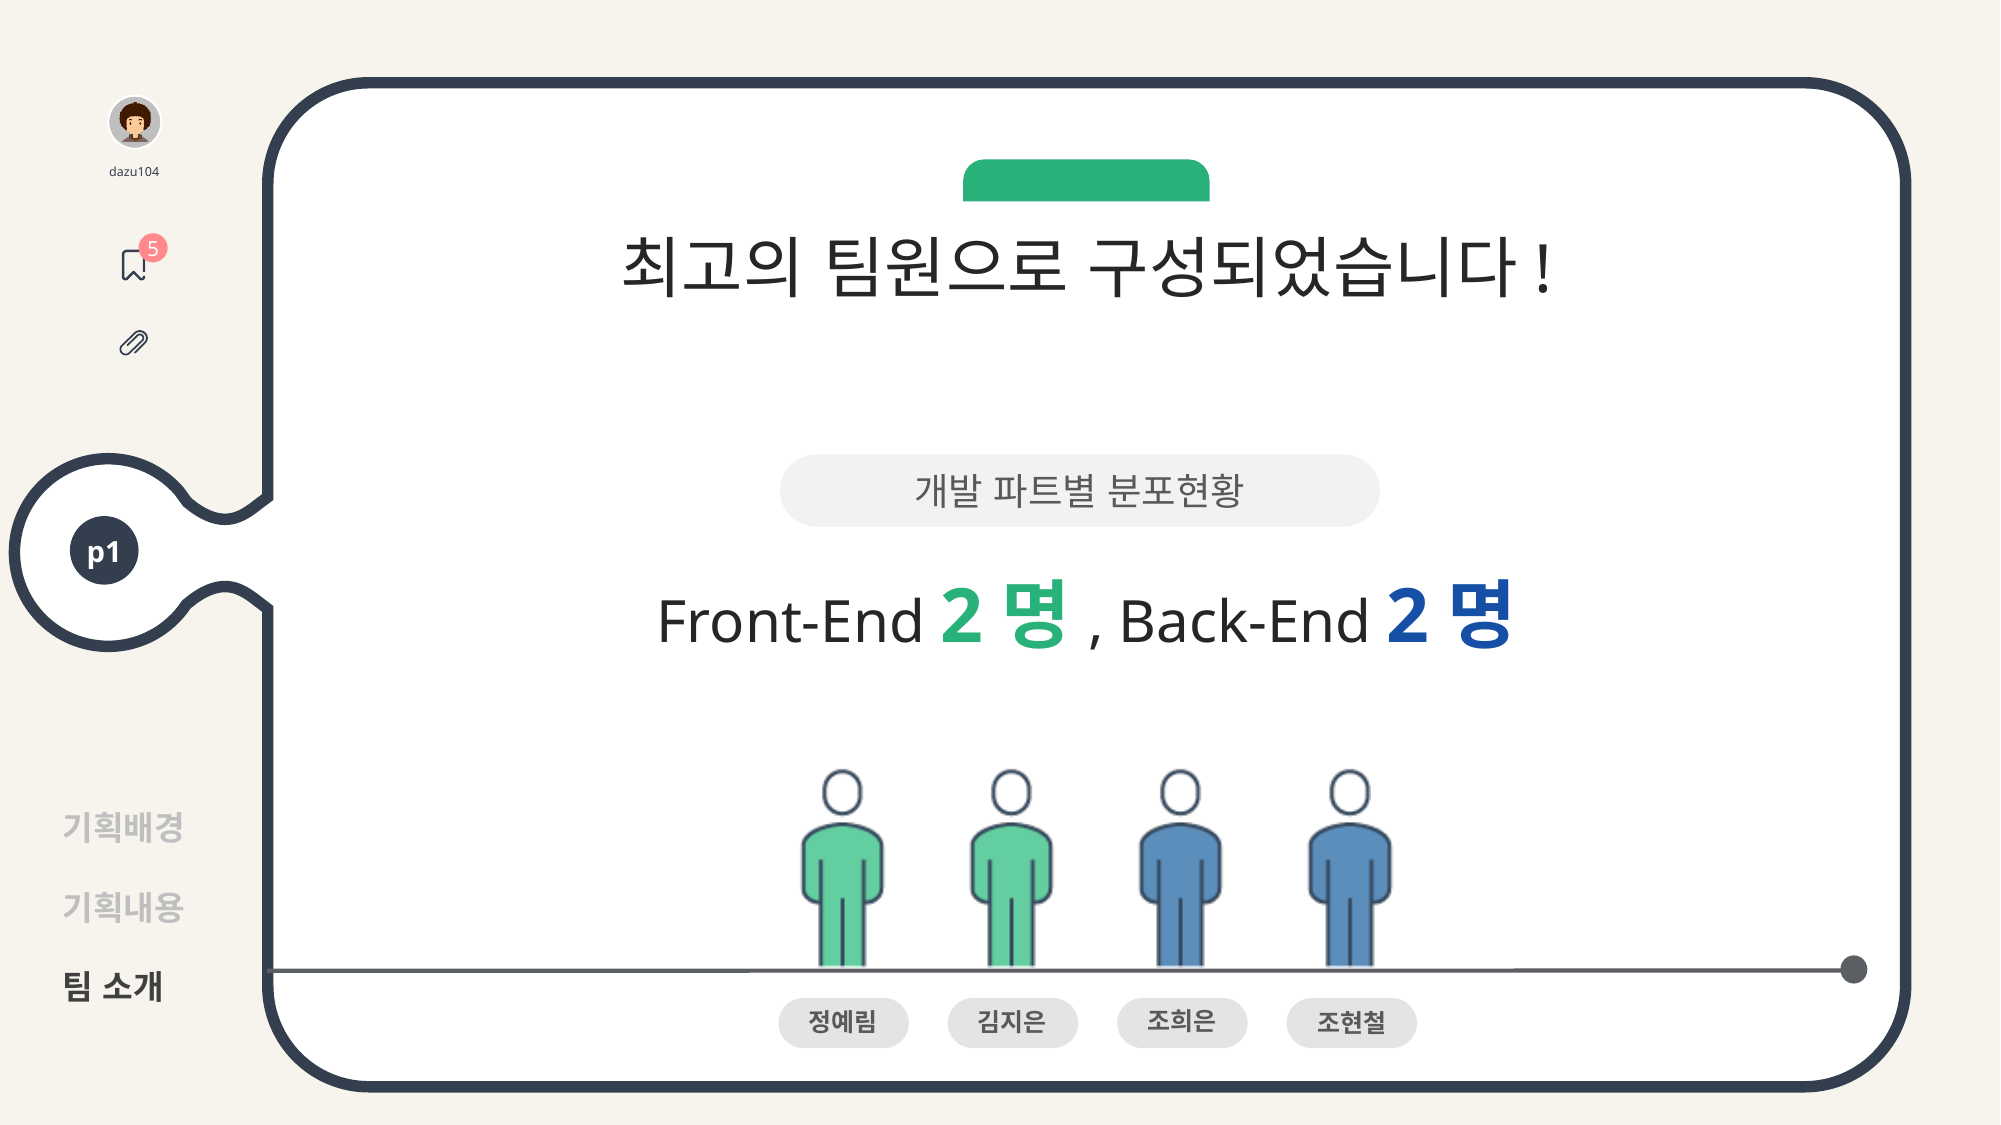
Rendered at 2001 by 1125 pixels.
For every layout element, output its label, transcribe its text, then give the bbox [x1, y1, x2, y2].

text_box 개발 파트별 분포현황 [779, 454, 1381, 527]
text_box [121, 249, 138, 281]
picture [1135, 766, 1227, 968]
text_box Front-End 2명, Back-End 2명 [565, 542, 1608, 666]
text_box p1 [68, 514, 140, 586]
text_box 최고의 팀원으로 구성되었습니다! [138, 202, 2000, 313]
picture [966, 766, 1058, 968]
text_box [1117, 997, 1248, 1049]
text_box [119, 330, 148, 356]
picture [1304, 766, 1397, 968]
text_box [108, 95, 162, 149]
text_box [266, 81, 1907, 202]
text_box 사대일은 못말려 [963, 159, 1210, 202]
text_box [1286, 997, 1418, 1049]
text_box dazu104 [82, 156, 186, 187]
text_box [947, 997, 1079, 1049]
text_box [778, 997, 909, 1049]
text_box [13, 313, 1907, 1088]
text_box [267, 955, 1868, 984]
picture [797, 766, 889, 968]
text_box 기획배경 기획내용 팀 소개 [48, 759, 260, 1014]
